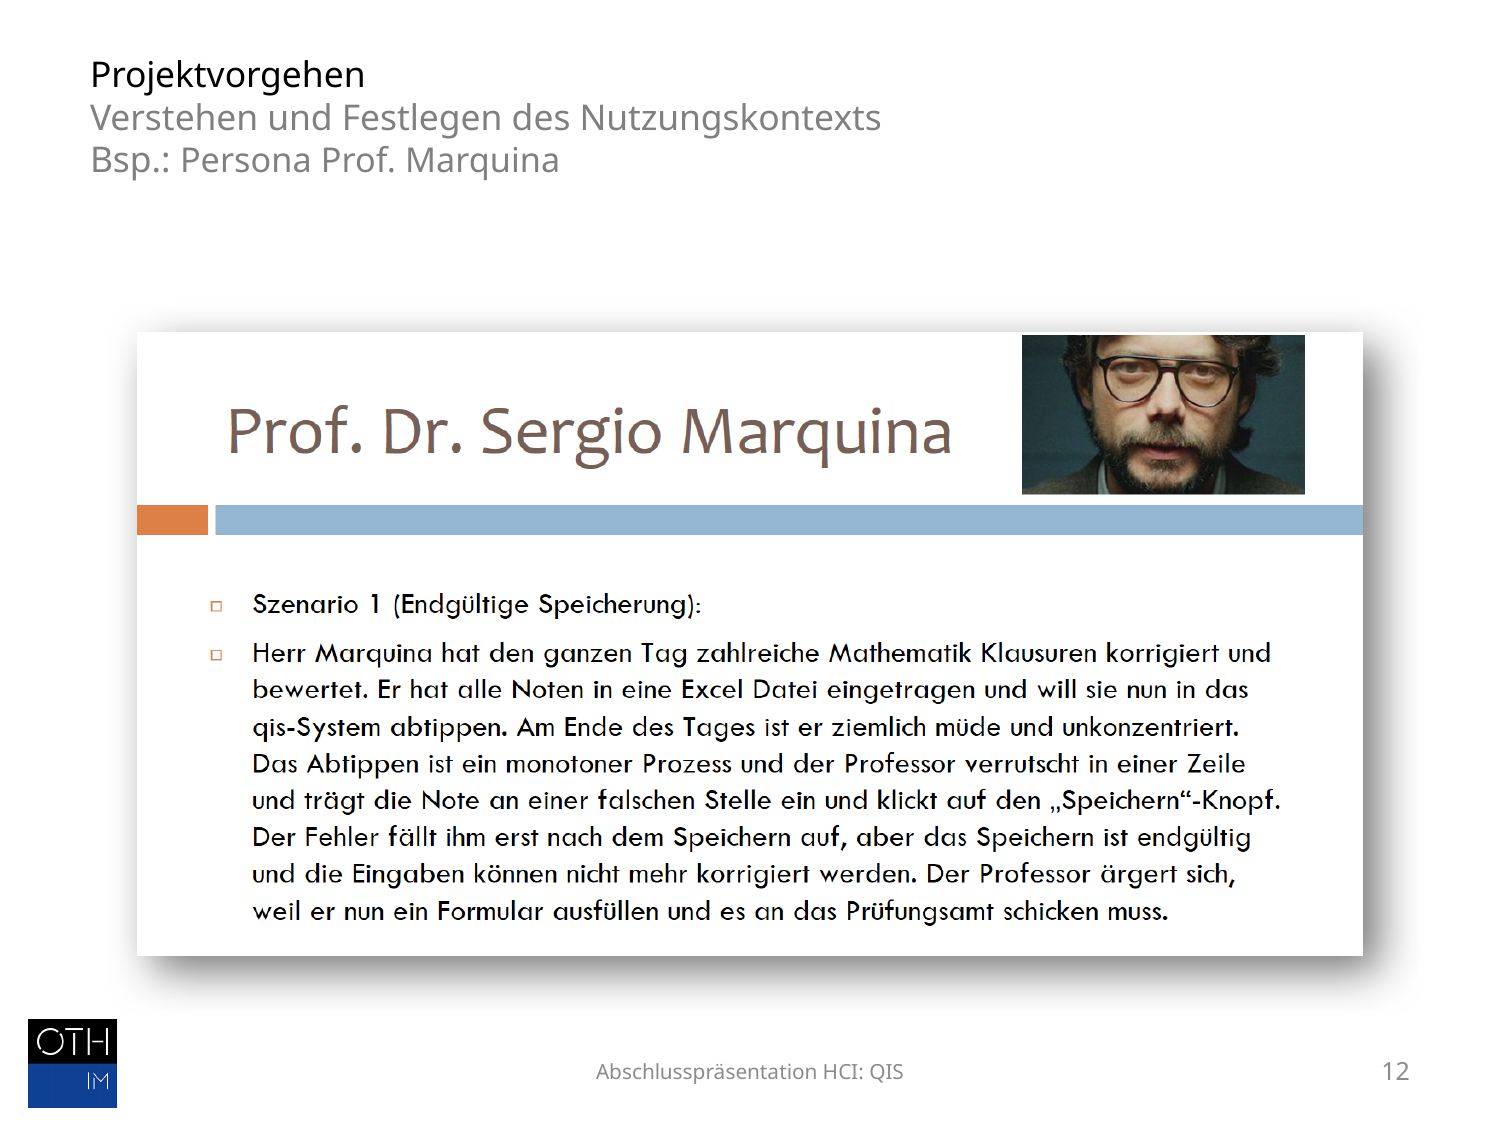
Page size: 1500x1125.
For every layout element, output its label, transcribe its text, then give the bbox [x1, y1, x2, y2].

slide_number 12 [1074, 1042, 1425, 1103]
picture [28, 1019, 119, 1108]
footer Abschlusspräsentation HCI: QIS [512, 1042, 988, 1103]
picture [136, 331, 1364, 956]
title Projektvorgehen Verstehen und Festlegen des Nutzungskontexts Bsp.: Persona Prof. Marquina [75, 45, 1425, 233]
